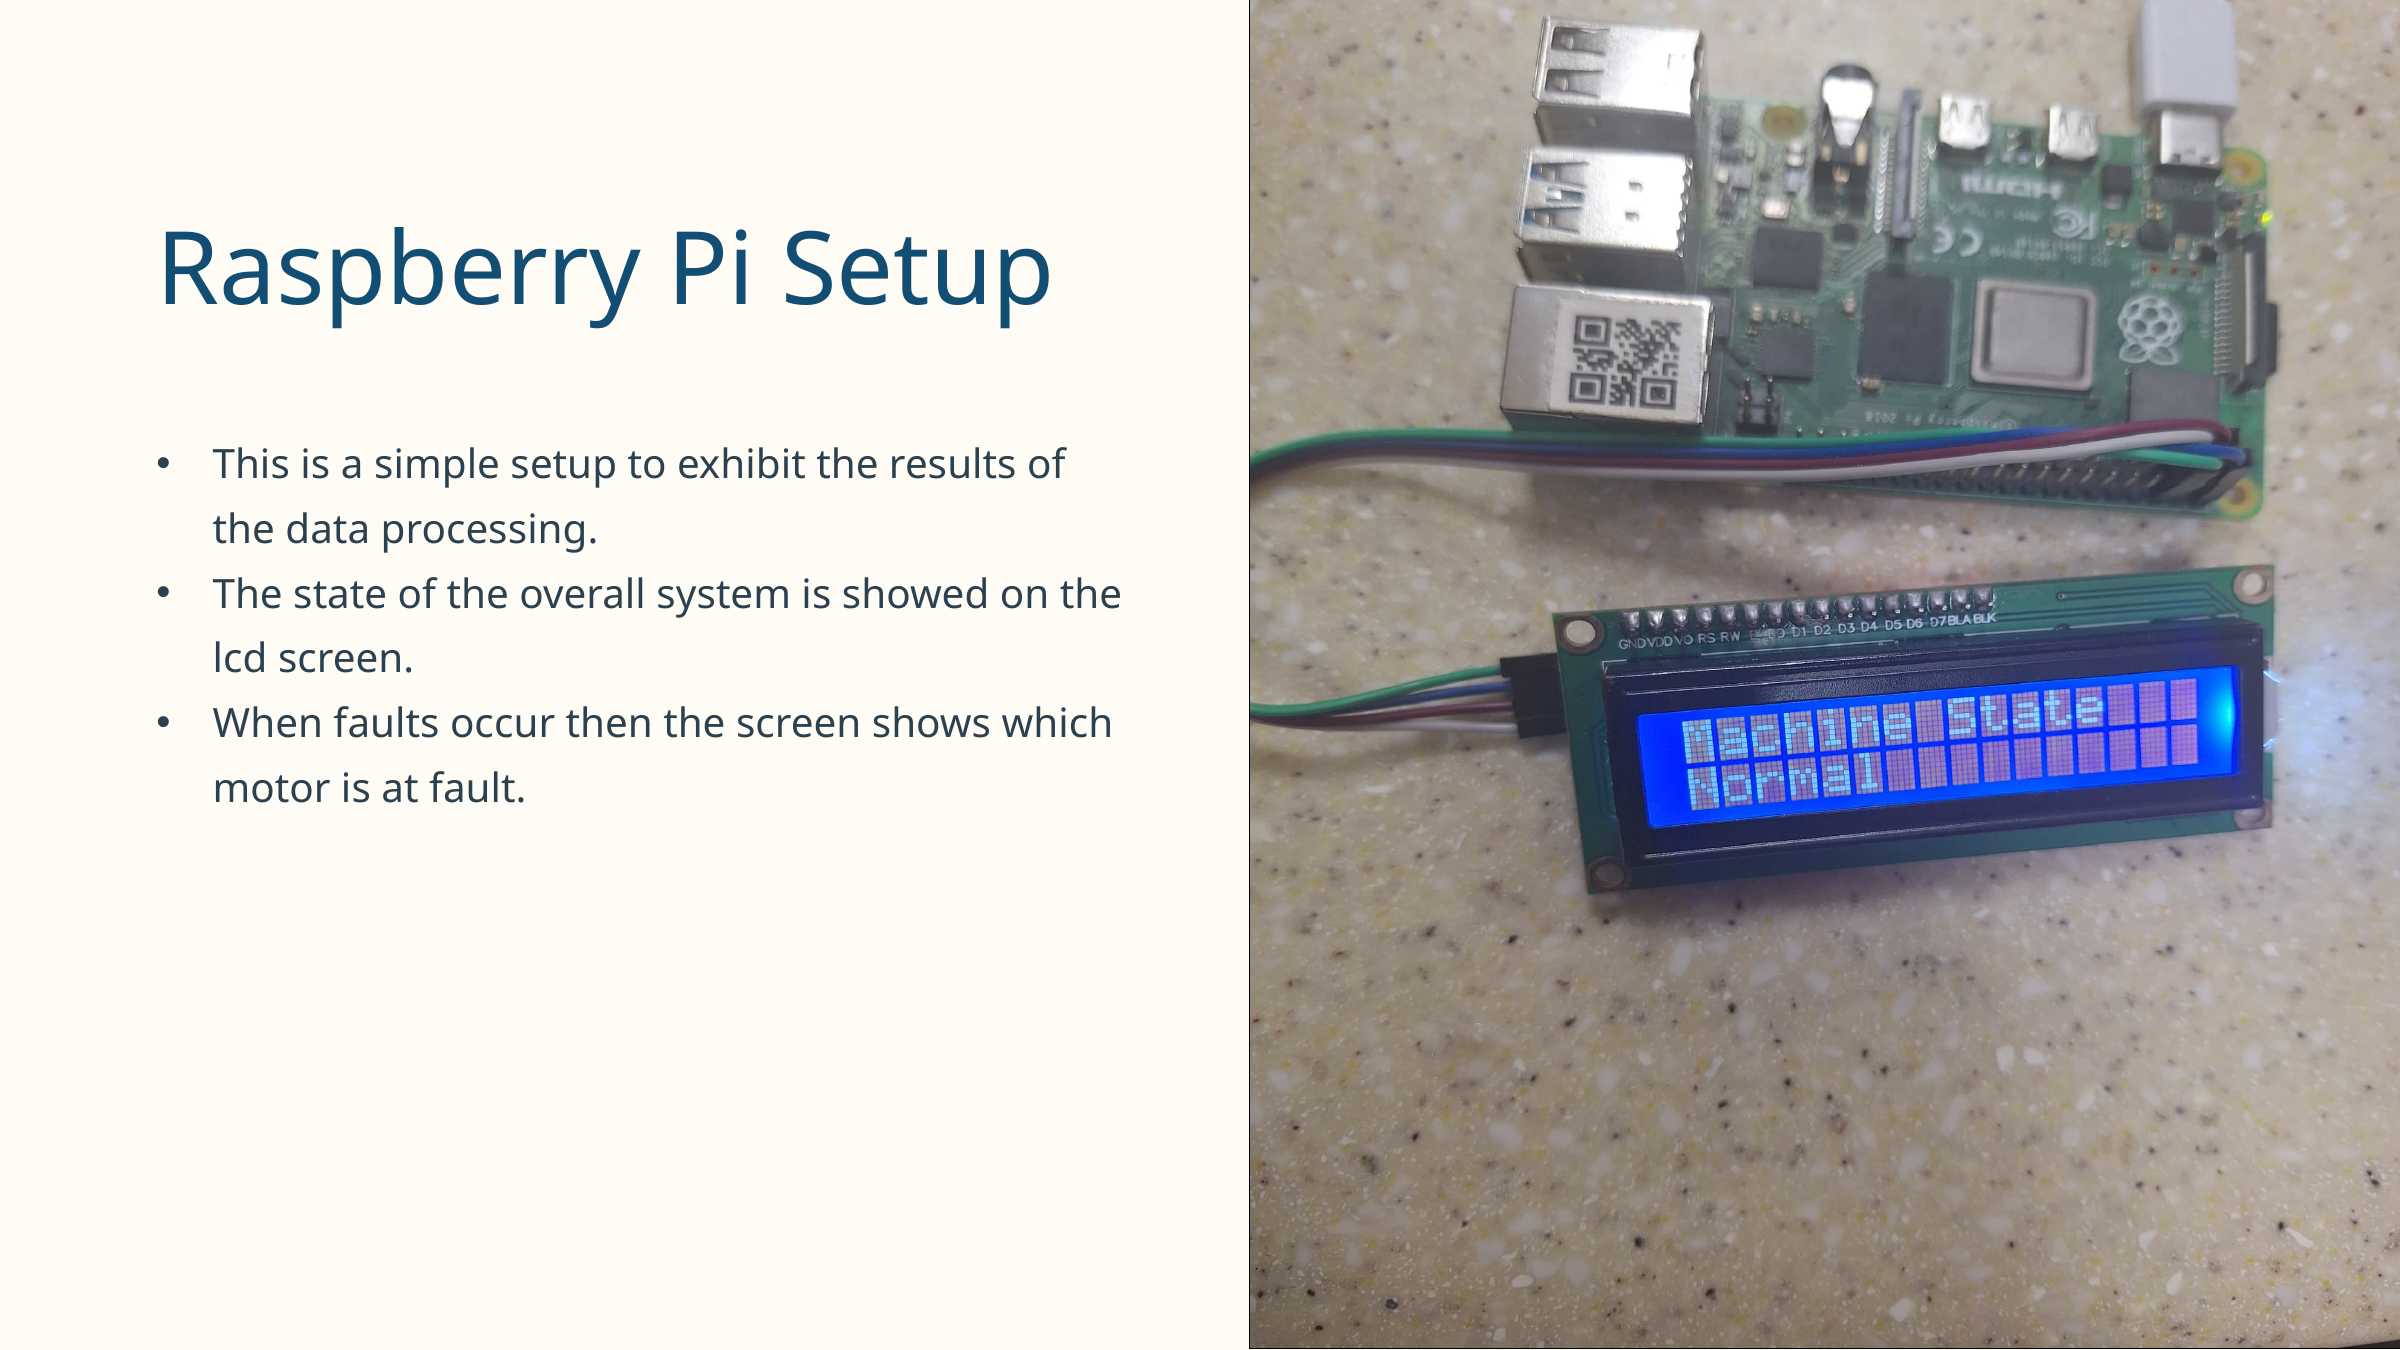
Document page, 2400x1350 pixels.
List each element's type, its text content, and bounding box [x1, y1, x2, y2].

text_box This is a simple setup to exhibit the results of the data processing. The state of the overall system is showed on the lcd screen. When faults occur then the screen shows which motor is at fault. [141, 414, 1151, 674]
picture [1249, 0, 2400, 1349]
text_box Raspberry Pi Setup [141, 190, 1155, 318]
text_box [0, 0, 2400, 1350]
